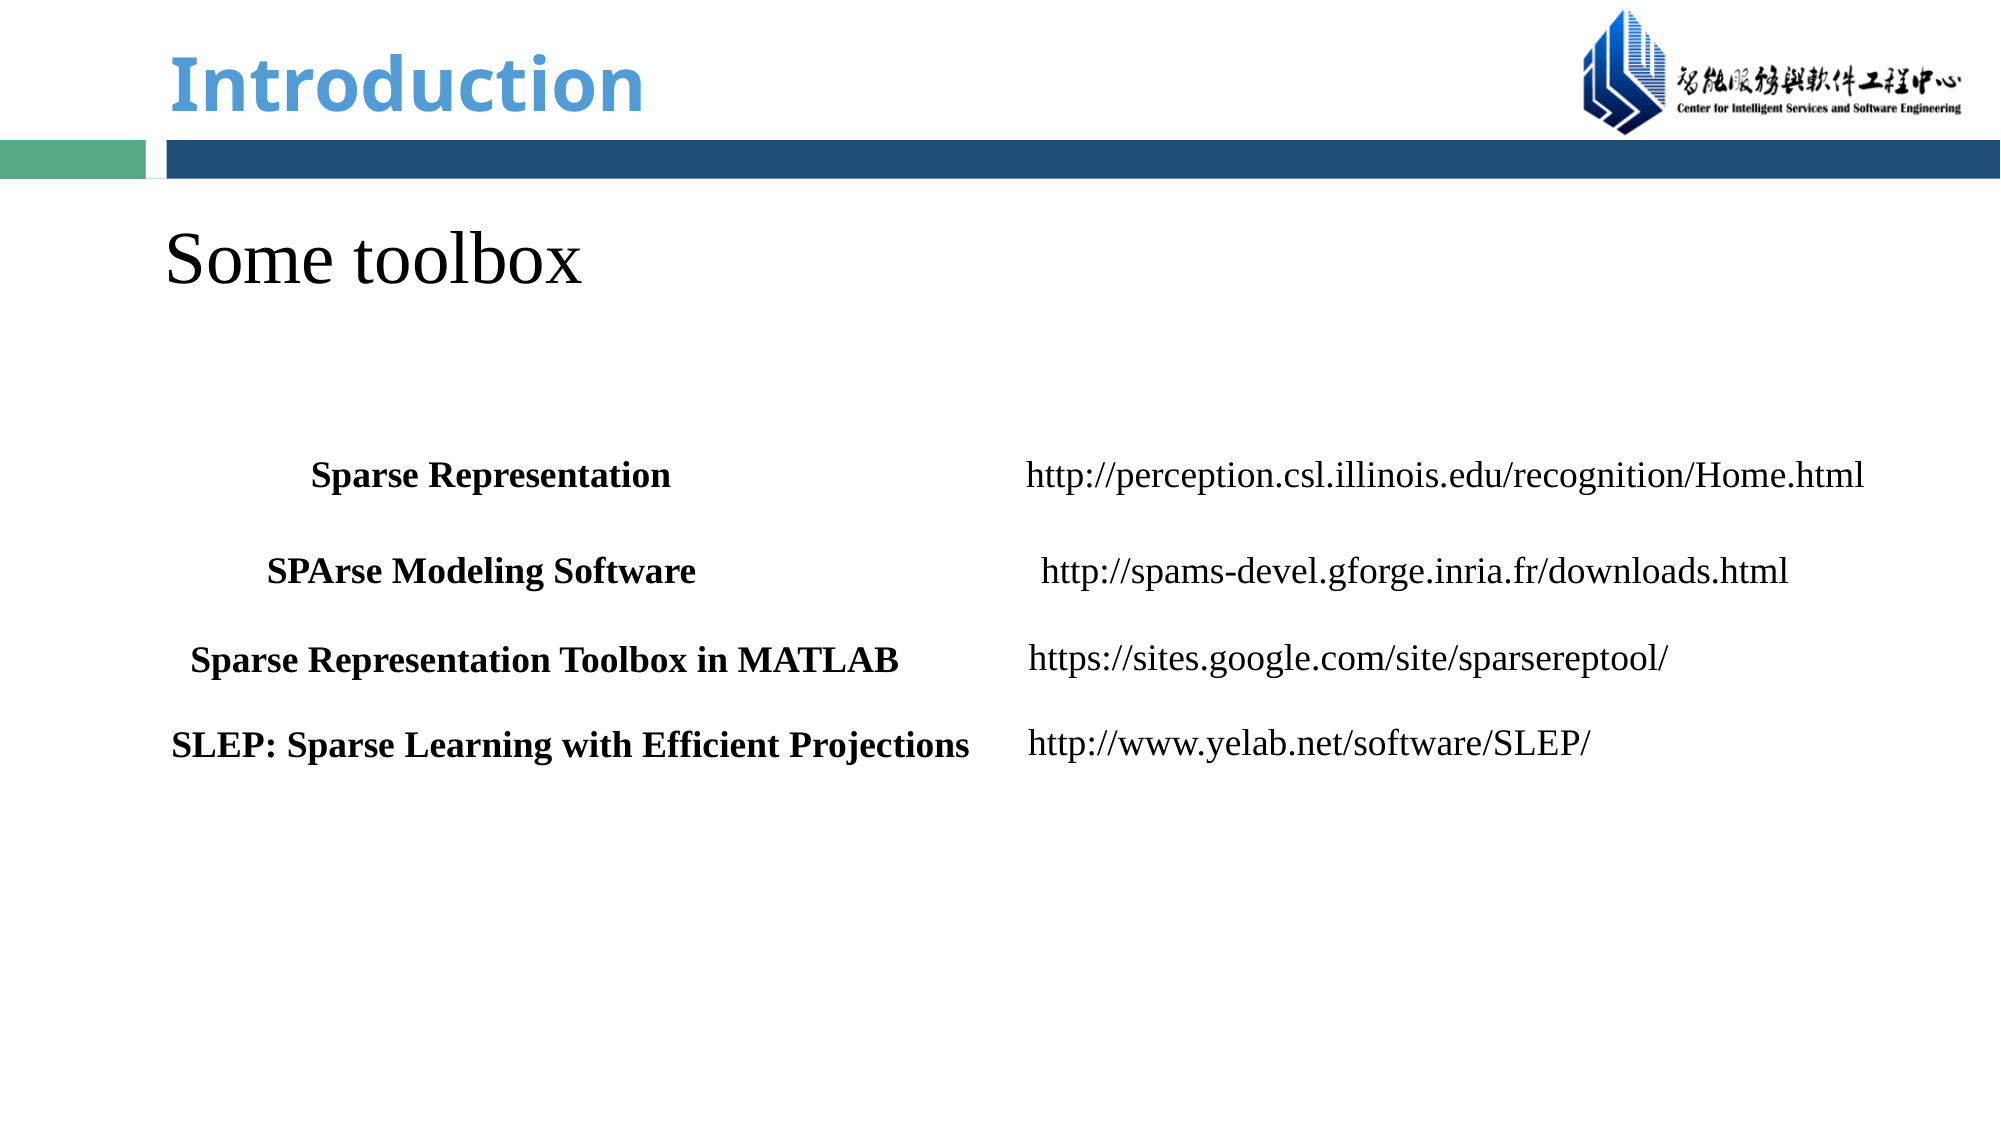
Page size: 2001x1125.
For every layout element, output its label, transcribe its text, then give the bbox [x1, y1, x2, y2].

picture [1576, 4, 1975, 139]
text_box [0, 140, 2000, 179]
text_box Sparse Representation Toolbox in MATLAB [175, 627, 915, 688]
text_box SLEP: Sparse Learning with Efficient Projections [156, 712, 986, 773]
text_box Some toolbox [145, 201, 603, 308]
text_box http://spams-devel.gforge.inria.fr/downloads.html [1026, 538, 1806, 599]
text_box SPArse Modeling Software [251, 538, 712, 599]
text_box https://sites.google.com/site/sparsereptool/ [1013, 625, 1685, 686]
text_box Sparse Representation [296, 442, 687, 503]
text_box http://perception.csl.illinois.edu/recognition/Home.html [1011, 442, 1975, 503]
text_box Introduction [156, 28, 1144, 134]
text_box http://www.yelab.net/software/SLEP/ [1013, 710, 1607, 771]
